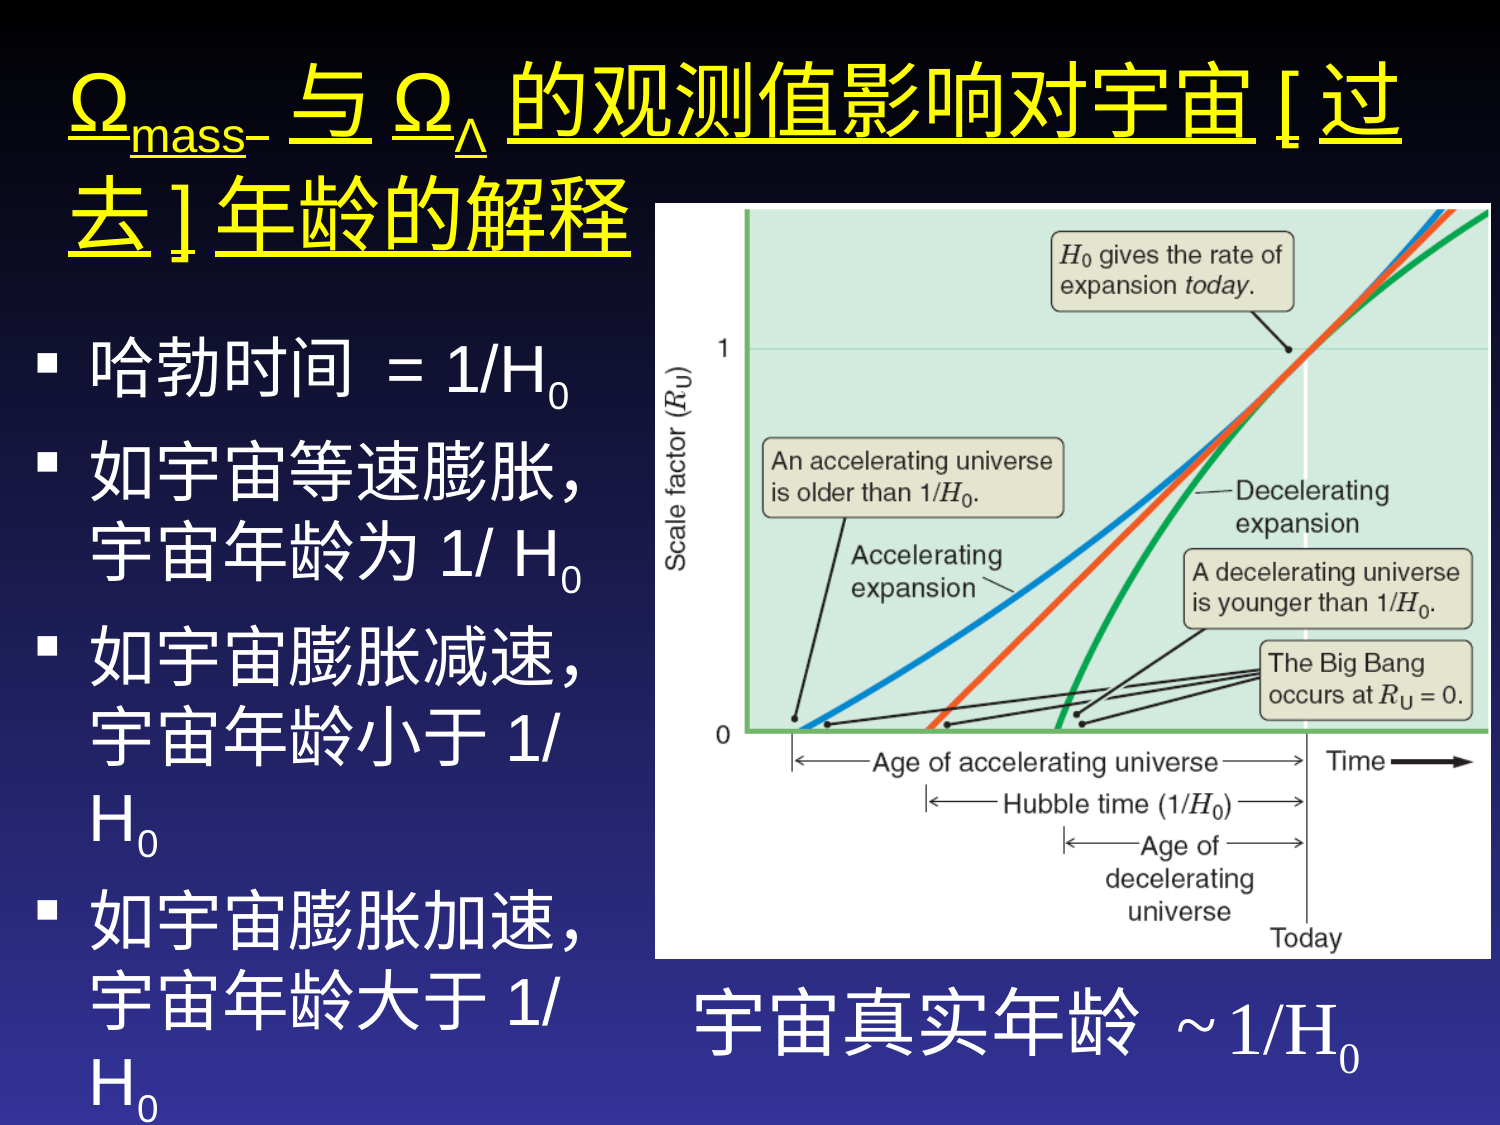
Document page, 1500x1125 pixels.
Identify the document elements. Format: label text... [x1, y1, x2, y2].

text_box 宇宙真实年龄 ~ [676, 968, 1293, 1073]
list 哈勃时间 = 1/H0 如宇宙等速膨胀，宇宙年龄为1/ H0 如宇宙膨胀减速，宇宙年龄小于1/ H0 如宇宙膨胀加速，宇宙年龄大于1/ H0 [17, 318, 656, 969]
text_box 1/H0 [1211, 972, 1376, 1090]
picture [655, 203, 1491, 959]
title Ωmass 与ΩΛ的观测值影响对宇宙[过去]年龄的解释 [53, 54, 1471, 256]
